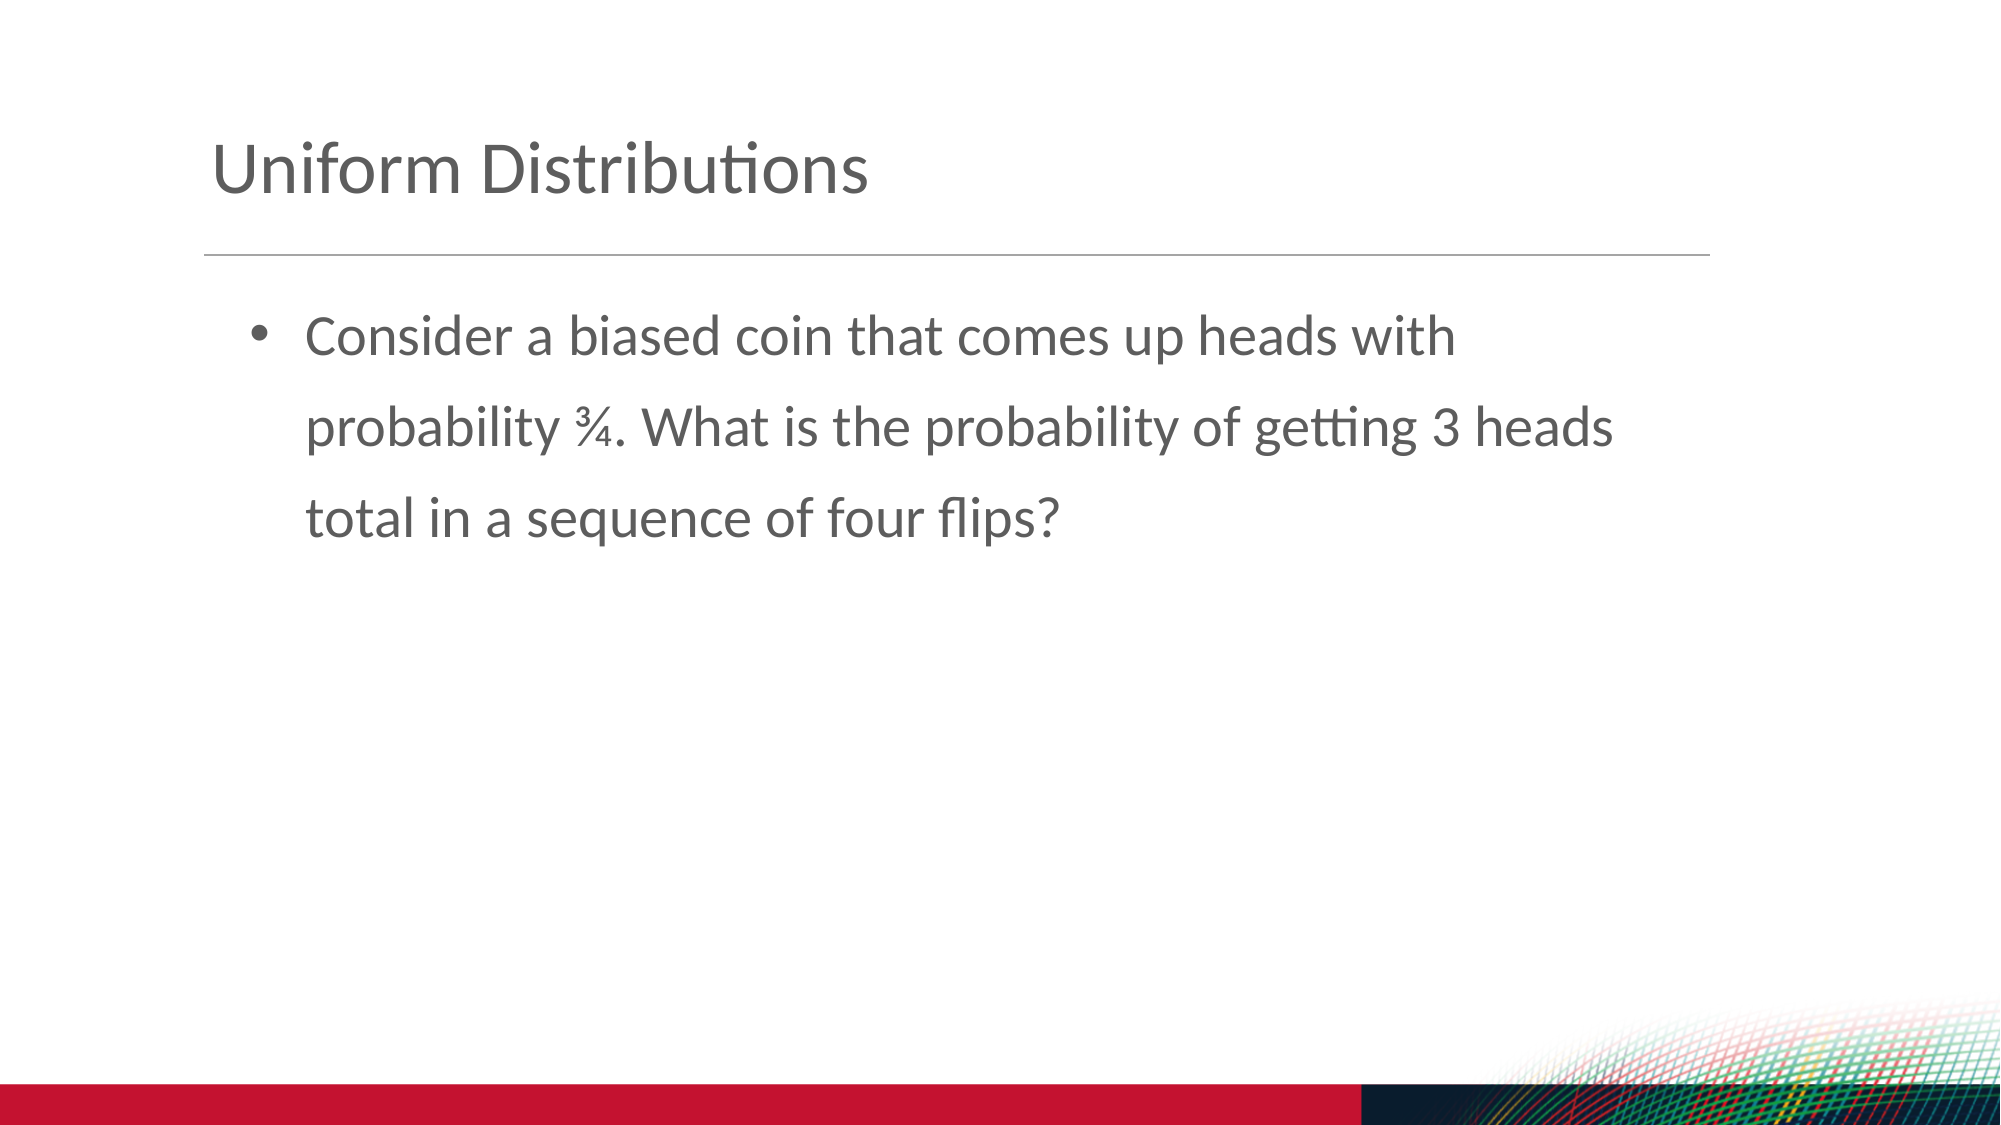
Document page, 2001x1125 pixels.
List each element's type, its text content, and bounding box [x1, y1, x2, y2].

picture [0, 958, 2000, 1125]
list Consider a biased coin that comes up heads with probability ¾. What is the probability of getting 3 heads total in a sequence of four flips? [204, 268, 1705, 1050]
list Uniform Distributions [204, 116, 1705, 223]
